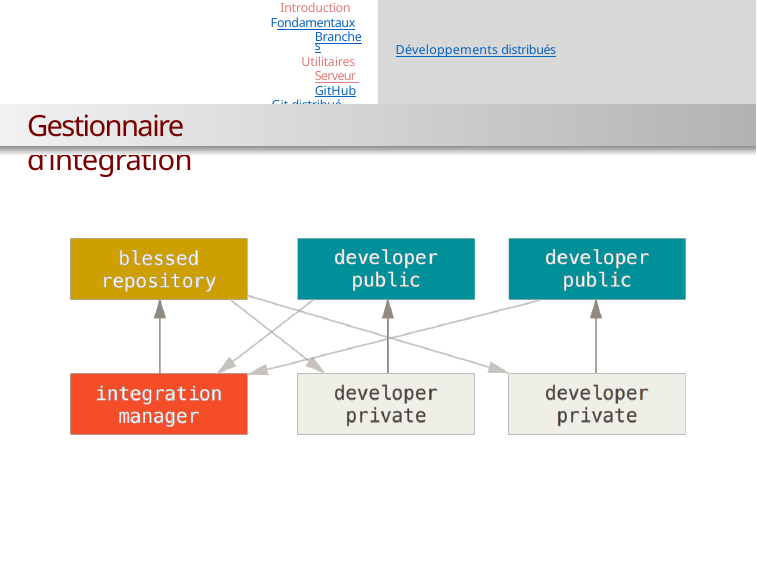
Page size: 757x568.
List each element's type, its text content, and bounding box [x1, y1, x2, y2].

picture [0, 104, 756, 156]
text_box Développements distribués [393, 40, 560, 60]
text_box Introduction Fondamentaux Branches Utilitaires Serveur GitHub Git distribué [268, 0, 363, 104]
text_box Gestionnaire d’intégration [25, 156, 336, 177]
picture [58, 230, 697, 444]
text_box [377, 0, 756, 104]
